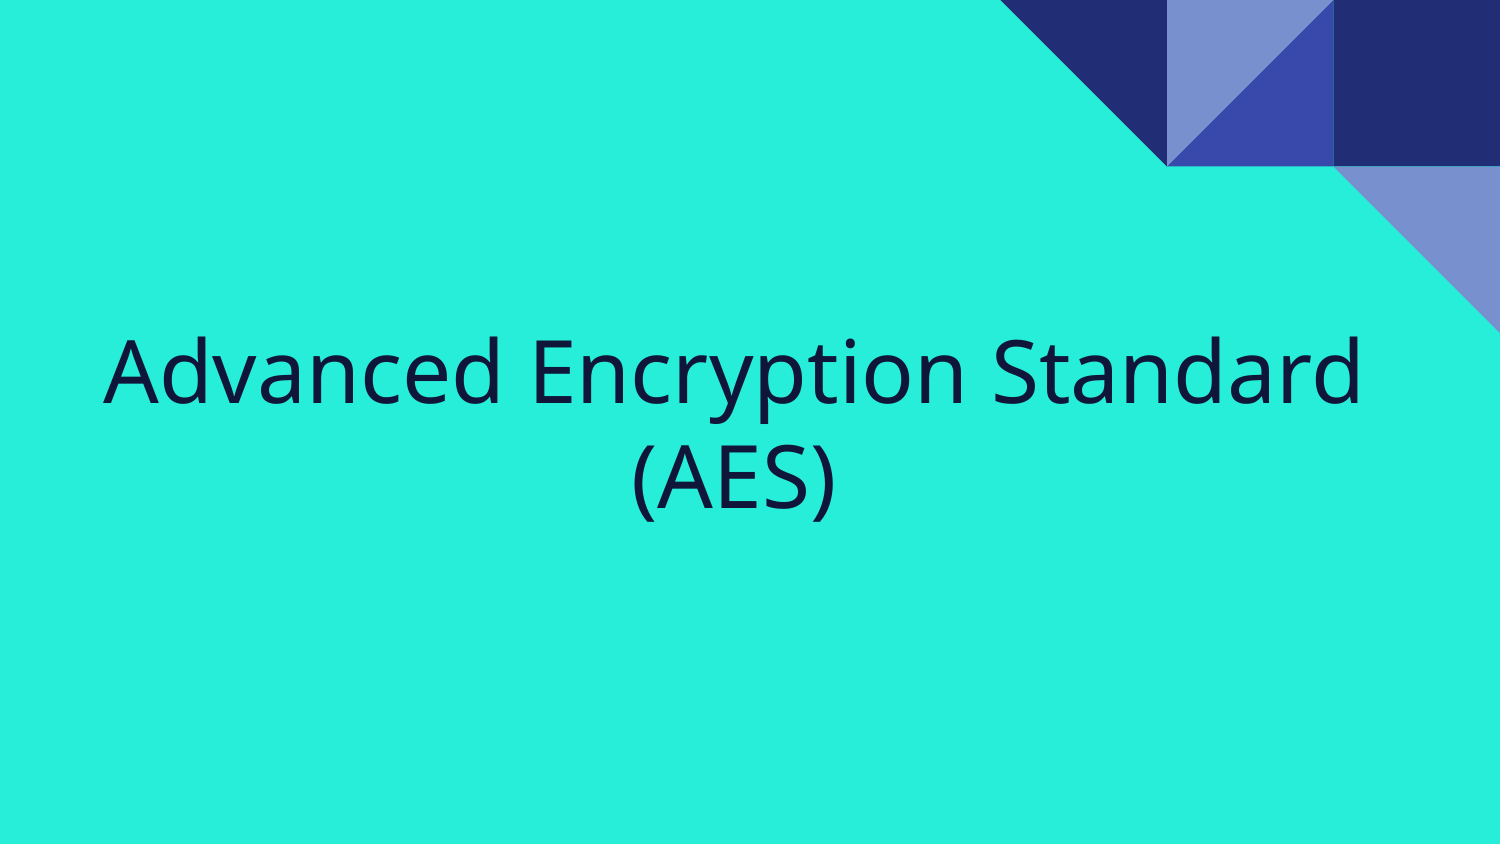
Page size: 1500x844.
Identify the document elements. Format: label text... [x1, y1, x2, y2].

title Advanced Encryption Standard (AES) [35, 203, 1434, 541]
